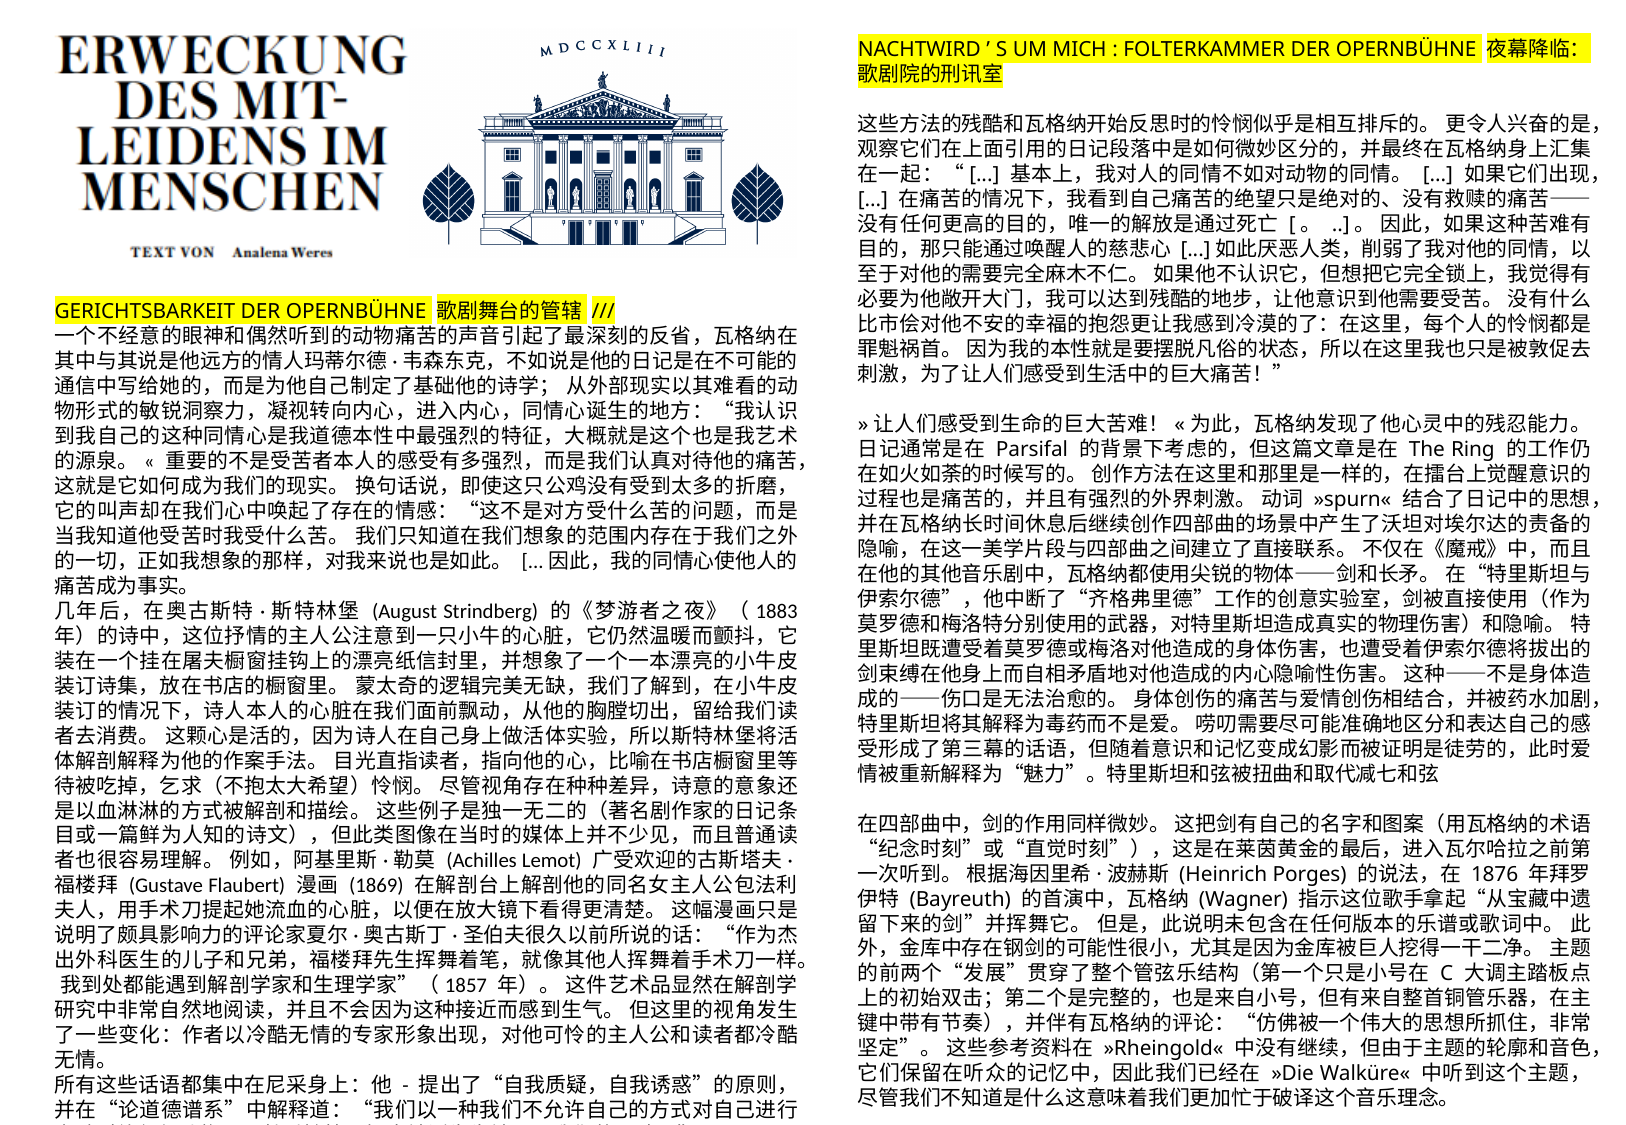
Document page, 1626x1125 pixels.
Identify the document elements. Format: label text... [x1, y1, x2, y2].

text_box GERICHTSBARKEIT DER OPERNBÜHNE 歌剧舞台的管辖 /// 一个不经意的眼神和偶然听到的动物痛苦的声音引起了最深刻的反省，瓦格纳在其中与其说是他远方的情人玛蒂尔德·韦森东克，不如说是他的日记是在不可能的通信中写给她的，而是为他自己制定了基础他的诗学； 从外部现实以其难看的动物形式的敏锐洞察力，凝视转向内心，进入内心，同情心诞生的地方：“我认识到我自己的这种同情心是我道德本性中最强烈的特征，大概就是这个也是我艺术的源泉。« 重要的不是受苦者本人的感受有多强烈，而是我们认真对待他的痛苦，这就是它如何成为我们的现实。 换句话说，即使这只公鸡没有受到太多的折磨，它的叫声却在我们心中唤起了存在的情感：“这不是对方受什么苦的问题，而是当我知道他受苦时我受什么苦。 我们只知道在我们想象的范围内存在于我们之外的一切，正如我想象的那样，对我来说也是如此。 [...因此，我的同情心使他人的痛苦成为事实。 几年后，在奥古斯特·斯特林堡 (August Strindberg) 的《梦游者之夜》（1883 年）的诗中，这位抒情的主人公注意到一只小牛的心脏，它仍然温暖而颤抖，它装在一个挂在屠夫橱窗挂钩上的漂亮纸信封里，并想象了一个一本漂亮的小牛皮装订诗集，放在书店的橱窗里。 蒙太奇的逻辑完美无缺，我们了解到，在小牛皮装订的情况下，诗人本人的心脏在我们面前飘动，从他的胸膛切出，留给我们读者去消费。 这颗心是活的，因为诗人在自己身上做活体实验，所以斯特林堡将活体解剖解释为他的作案手法。 目光直指读者，指向他的心，比喻在书店橱窗里等待被吃掉，乞求（不抱太大希望）怜悯。 尽管视角存在种种差异，诗意的意象还是以血淋淋的方式被解剖和描绘。 这些例子是独一无二的（著名剧作家的日记条目或一篇鲜为人知的诗文），但此类图像在当时的媒体上并不少见，而且普通读者也很容易理解。 例如，阿基里斯·勒莫 (Achilles Lemot) 广受欢迎的古斯塔夫·福楼拜 (Gustave Flaubert) 漫画 (1869) 在解剖台上解剖他的同名女主人公包法利夫人，用手术刀提起她流血的心脏，以便在放大镜下看得更清楚。 这幅漫画只是说明了颇具影响力的评论家夏尔·奥古斯丁·圣伯夫很久以前所说的话：“作为杰出外科医生的儿子和兄弟，福楼拜先生挥舞着笔，就像其他人挥舞着手术刀一样。 我到处都能遇到解剖学家和生理学家”（1857 年）。 这件艺术品显然在解剖学研究中非常自然地阅读，并且不会因为这种接近而感到生气。 但这里的视角发生了一些变化：作者以冷酷无情的专家形象出现，对他可怜的主人公和读者都冷酷无情。 所有这些话语都集中在尼采身上：他 - 提出了“自我质疑，自我诱惑”的原则，并在“论道德谱系”中解释道：“我们以一种我们不允许自己的方式对自己进行实验对待任何动物——然后愉快而好奇地活生生地切开我们的灵魂。” [39, 290, 813, 1125]
text_box NACHTWIRD ’ S UM MICH : FOLTERKAMMER DER OPERNBÜHNE 夜幕降临：歌剧院的刑讯室 这些方法的残酷和瓦格纳开始反思时的怜悯似乎是相互排斥的。 更令人兴奋的是，观察它们在上面引用的日记段落中是如何微妙区分的，并最终在瓦格纳身上汇集在一起​​：“[...] 基本上，我对人的同情不如对动物的同情。 [...] 如果它们出现，[...] 在痛苦的情况下，我看到自己痛苦的绝望只是绝对的、没有救赎的痛苦——没有任何更高的目的，唯一的解放是通过死亡 [。 ..]。 因此，如果这种苦难有目的，那只能通过唤醒人的慈悲心 [...]如此厌恶人类，削弱了我对他的同情，以至于对他的需要完全麻木不仁。 如果他不认识它，但想把它完全锁上，我觉得有必要为他敞开大门，我可以达到残酷的地步，让他意识到他需要受苦。 没有什么比市侩对他不安的幸福的抱怨更让我感到冷漠的了：在这里，每个人的怜悯都是罪魁祸首。 因为我的本性就是要摆脱凡俗的状态，所以在这里我也只是被敦促去刺激，为了让人们感受到生活中的巨大痛苦！” »让人们感受到生命的巨大苦难！«为此，瓦格纳发现了他心灵中的残忍能力。 日记通常是在 Parsifal 的背景下考虑的，但这篇文章是在 The Ring 的工作仍在如火如荼的时候写的。 创作方法在这里和那里是一样的，在擂台上觉醒意识的过程也是痛苦的，并且有强烈的外界刺激。 动词 »spurn« 结合了日记中的思想，并在瓦格纳长时间休息后继续创作四部曲的场景中产生了沃坦对埃尔达的责备的隐喻，在这一美学片段与四部曲之间建立了直接联系。 不仅在《魔戒》中，而且在他的其他音乐剧中，瓦格纳都使用尖锐的物体——剑和长矛。 在“特里斯坦与伊索尔德”，他中断了“齐格弗里德”工作的创意实验室，剑被直接使用（作为莫罗德和梅洛特分别使用的武器，对特里斯坦造成真实的物理伤害）和隐喻。 特里斯坦既遭受着莫罗德或梅洛对他造成的身体伤害，也遭受着伊索尔德将拔出的剑束缚在他身上而自相矛盾地对他造成的内心隐喻性伤害。 这种——不是身体造成的——伤口是无法治愈的。 身体创伤的痛苦与爱情创伤相结合，并被药水加剧，特里斯坦将其解释为毒药而不是爱。 唠叨需要尽可能准确地区分和表达自己的感受形成了第三幕的话语，但随着意识和记忆变成幻影而被证明是徒劳的，此时爱情被重新解释为“魅力”。特里斯坦和弦被扭曲和取代减七和弦 在四部曲中，剑的作用同样微妙。 这把剑有自己的名字和图案（用瓦格纳的术语“纪念时刻”或“直觉时刻”），这是在莱茵黄金的最后，进入瓦尔哈拉之前第一次听到。 根据海因里希·波赫斯 (Heinrich Porges) 的说法，在 1876 年拜罗伊特 (Bayreuth) 的首演中，瓦格纳 (Wagner) 指示这位歌手拿起“从宝藏中遗留下来的剑”并挥舞它。 但是，此说明未包含在任何版本的乐谱或歌词中。 此外，金库中存在钢剑的可能性很小，尤其是因为金库被巨人挖得一干二净。 主题的前两个“发展”贯穿了整个管弦乐结构（第一个只是小号在 C 大调主踏板点上的初始双击；第二个是完整的，也是来自小号，但有来自整首铜管乐器，在主键中带有节奏），并伴有瓦格纳的评论：“仿佛被一个伟大的思想所抓住，非常坚定”。 这些参考资料在 »Rheingold« 中没有继续，但由于主题的轮廓和音色，它们保留在听众的记忆中，因此我们已经在 »Die Walküre« 中听到这个主题，尽管我们不知道是什么这意味着我们更加忙于破译这个音乐理念。 [843, 28, 1606, 1118]
picture [27, 17, 797, 270]
